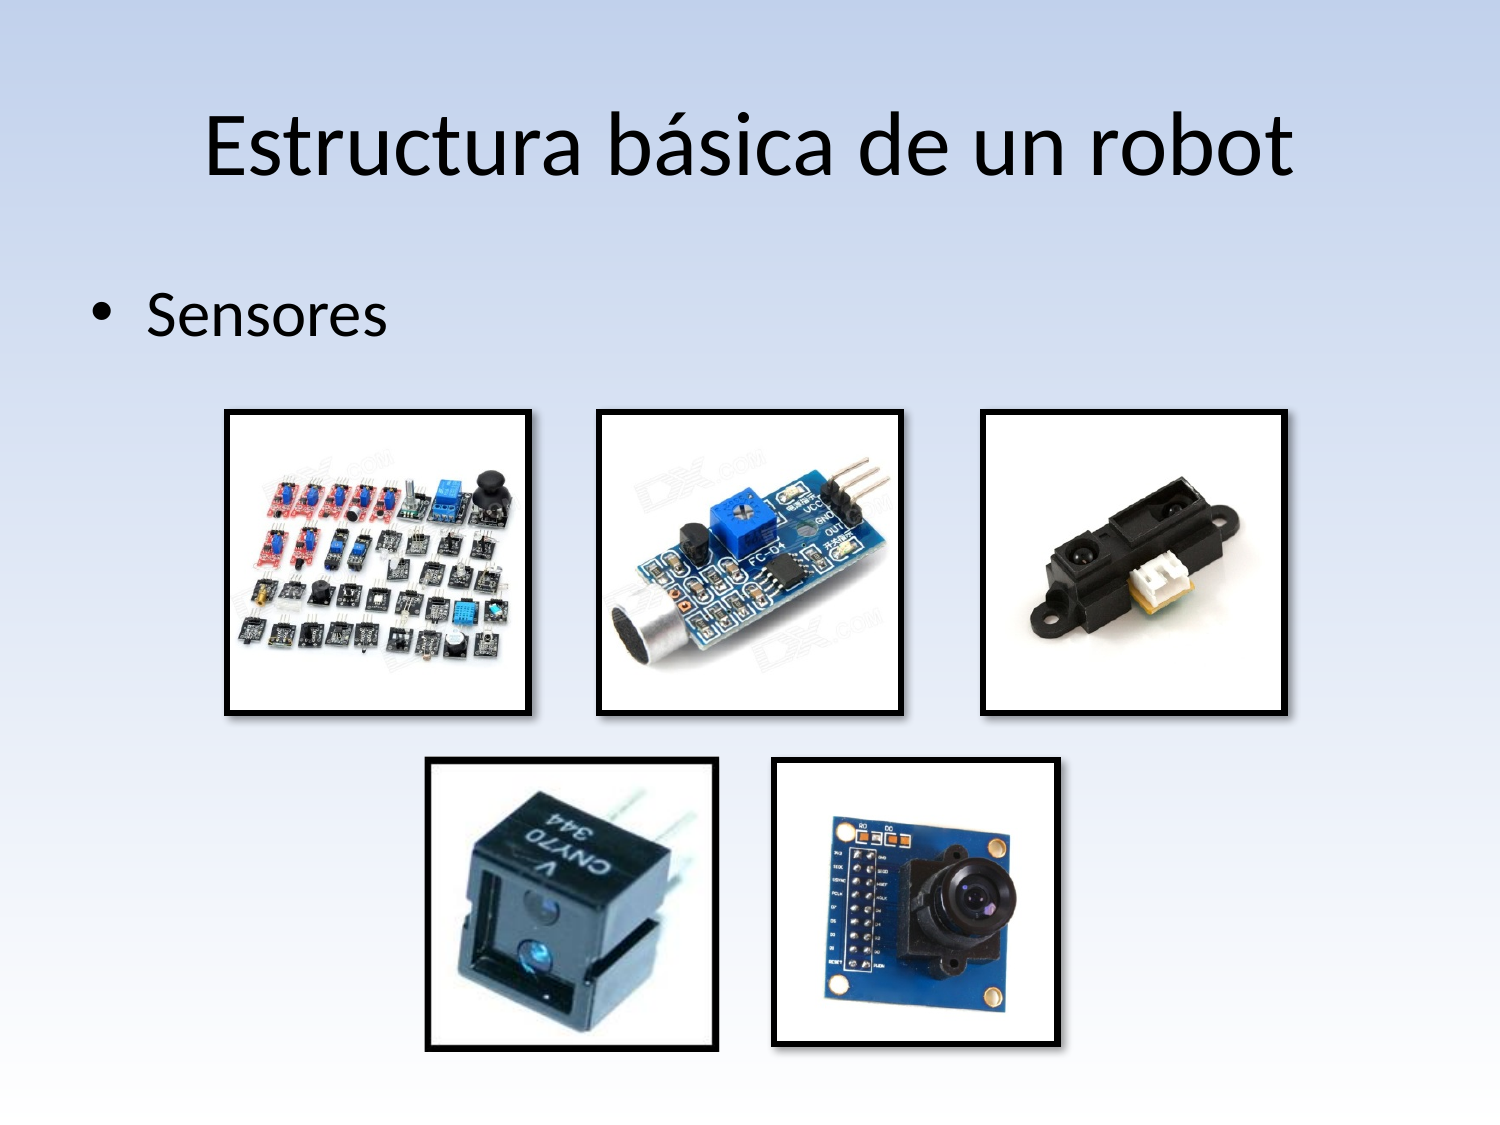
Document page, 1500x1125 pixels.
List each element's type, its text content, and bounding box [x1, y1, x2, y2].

picture [985, 414, 1282, 711]
picture [229, 414, 526, 711]
list Sensores [75, 262, 1425, 1005]
picture [424, 755, 720, 1052]
picture [602, 414, 898, 711]
title Estructura básica de un robot [75, 45, 1425, 233]
picture [776, 763, 1055, 1042]
